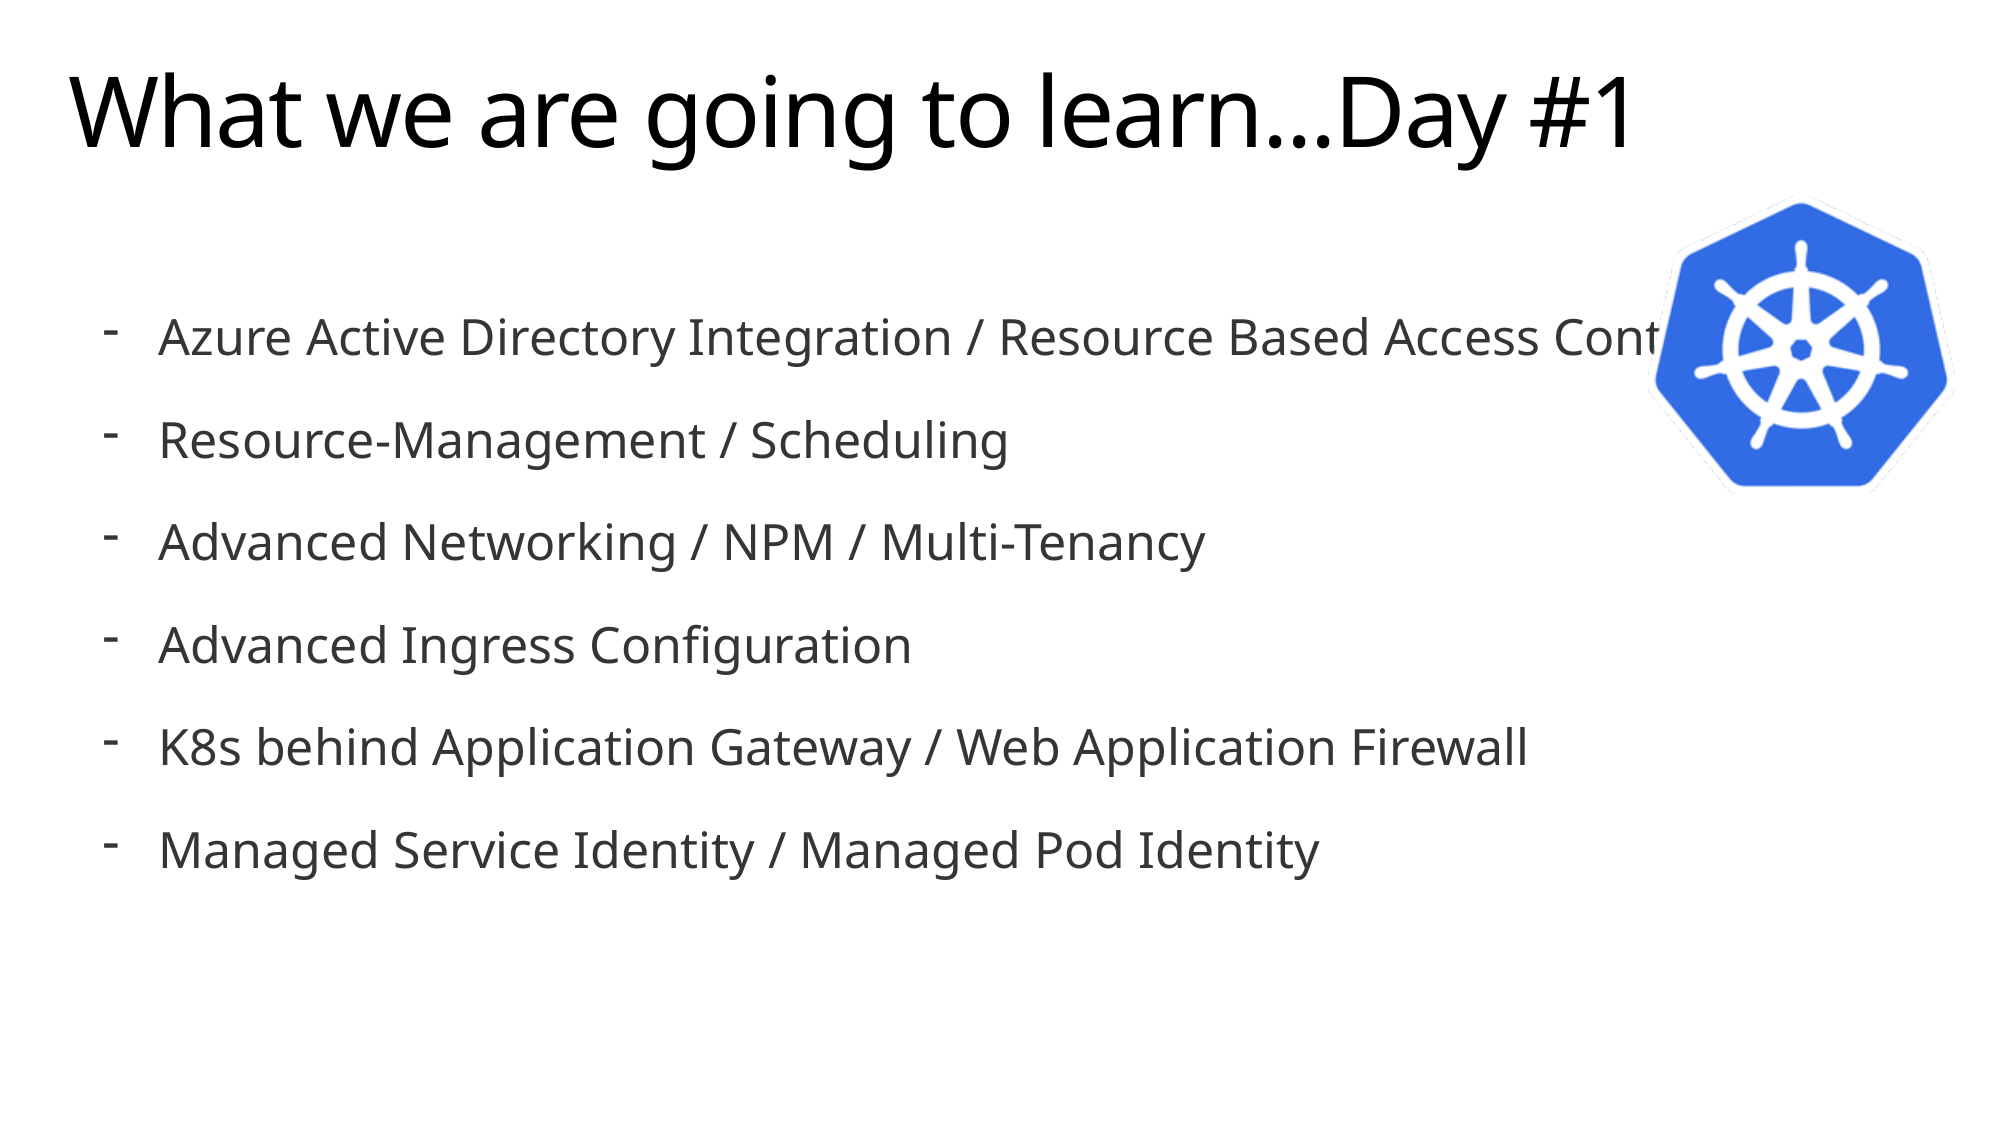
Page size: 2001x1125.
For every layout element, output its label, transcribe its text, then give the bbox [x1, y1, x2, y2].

picture [1646, 194, 1957, 495]
title What we are going to learn...Day #1 [44, 47, 1957, 196]
text_box Azure Active Directory Integration / Resource Based Access Control Resource-Management / Scheduling Advanced Networking / NPM / Multi-Tenancy Advanced Ingress Configuration K8s behind Application Gateway / Web Application Firewall Managed Service Identity / Managed Pod Identity [72, 251, 1957, 903]
